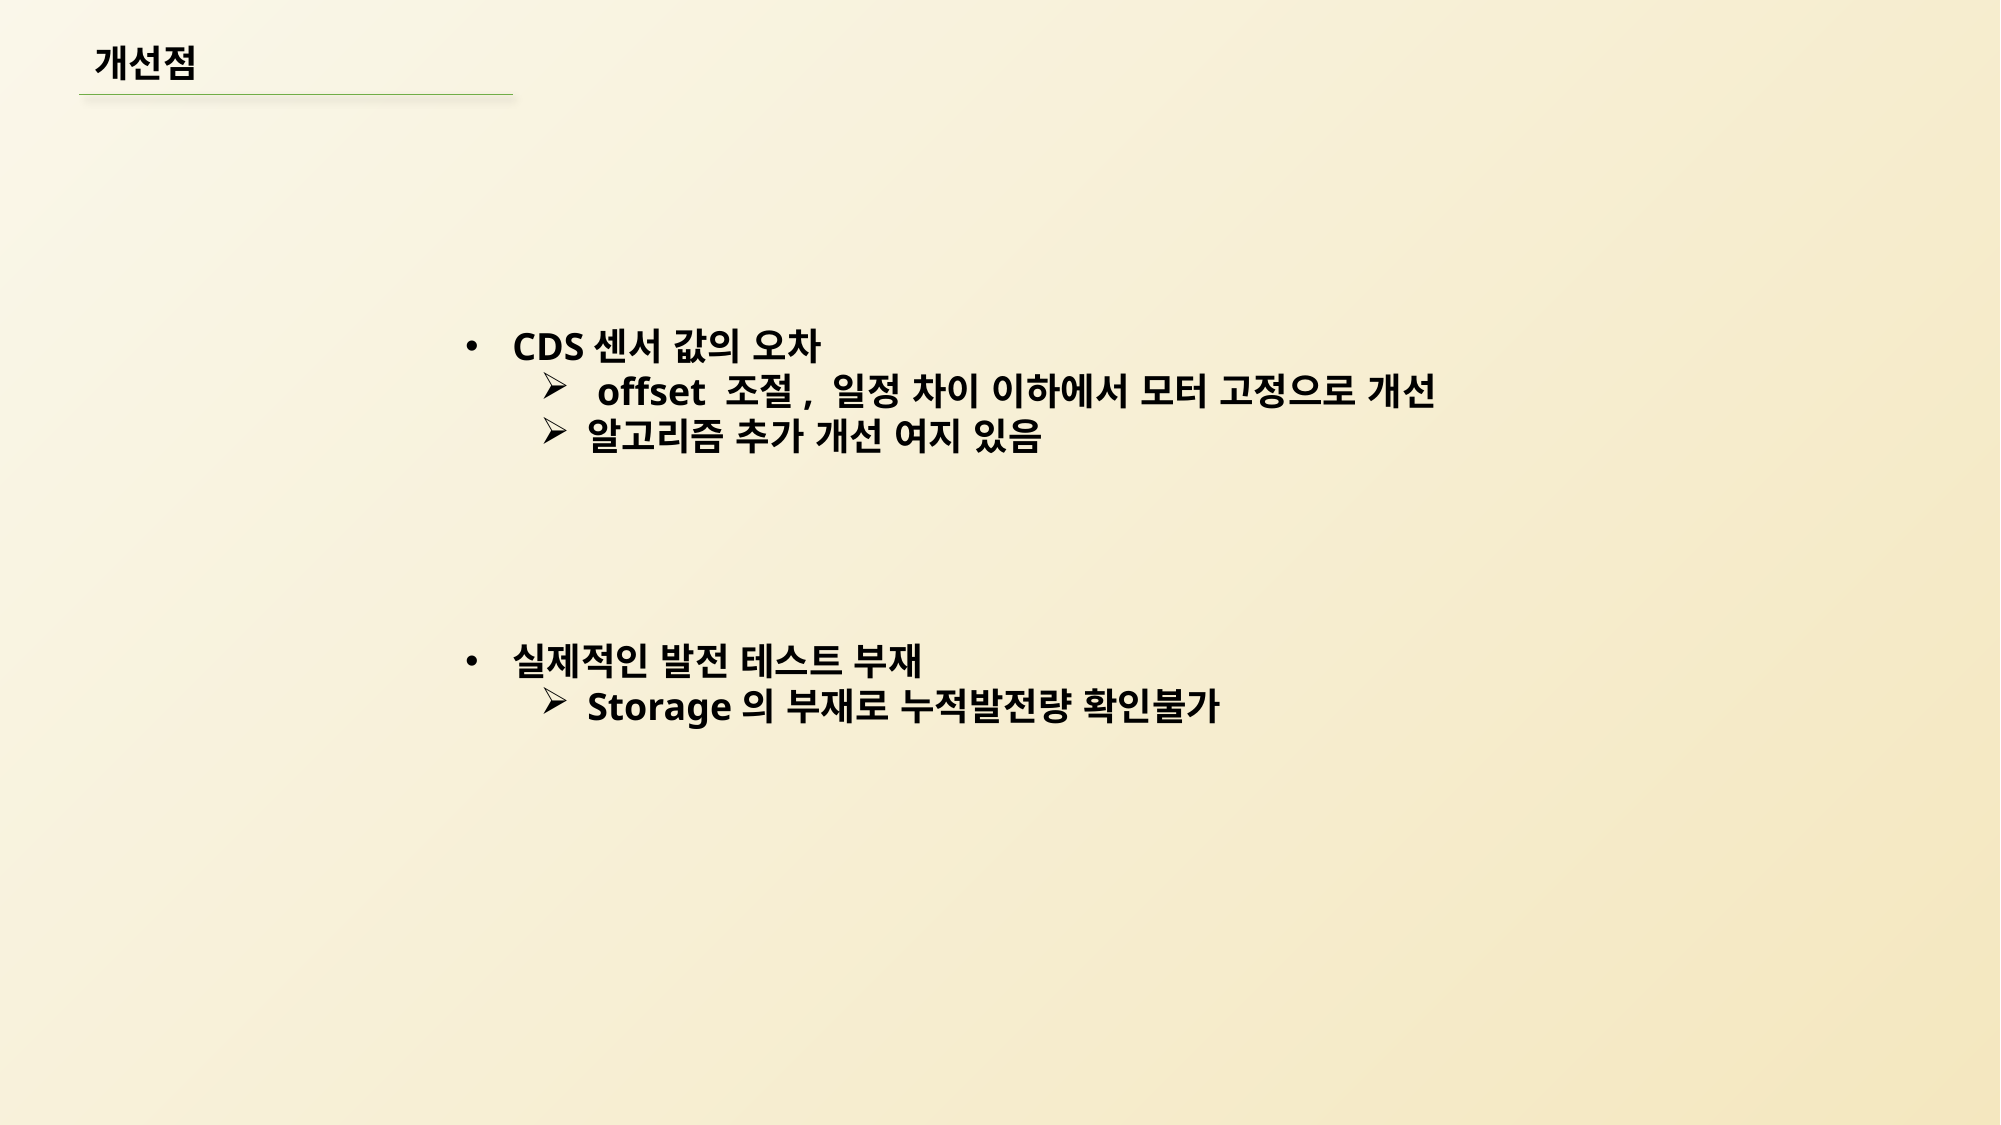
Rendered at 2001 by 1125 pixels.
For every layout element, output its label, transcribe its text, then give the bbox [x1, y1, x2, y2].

text_box CDS센서 값의 오차 offset 조절, 일정 차이 이하에서 모터 고정으로 개선 알고리즘 추가 개선 여지 있음 실제적인 발전 테스트 부재 Storage의 부재로 누적발전량 확인불가 [450, 315, 1514, 736]
text_box 개선점 [79, 32, 768, 93]
